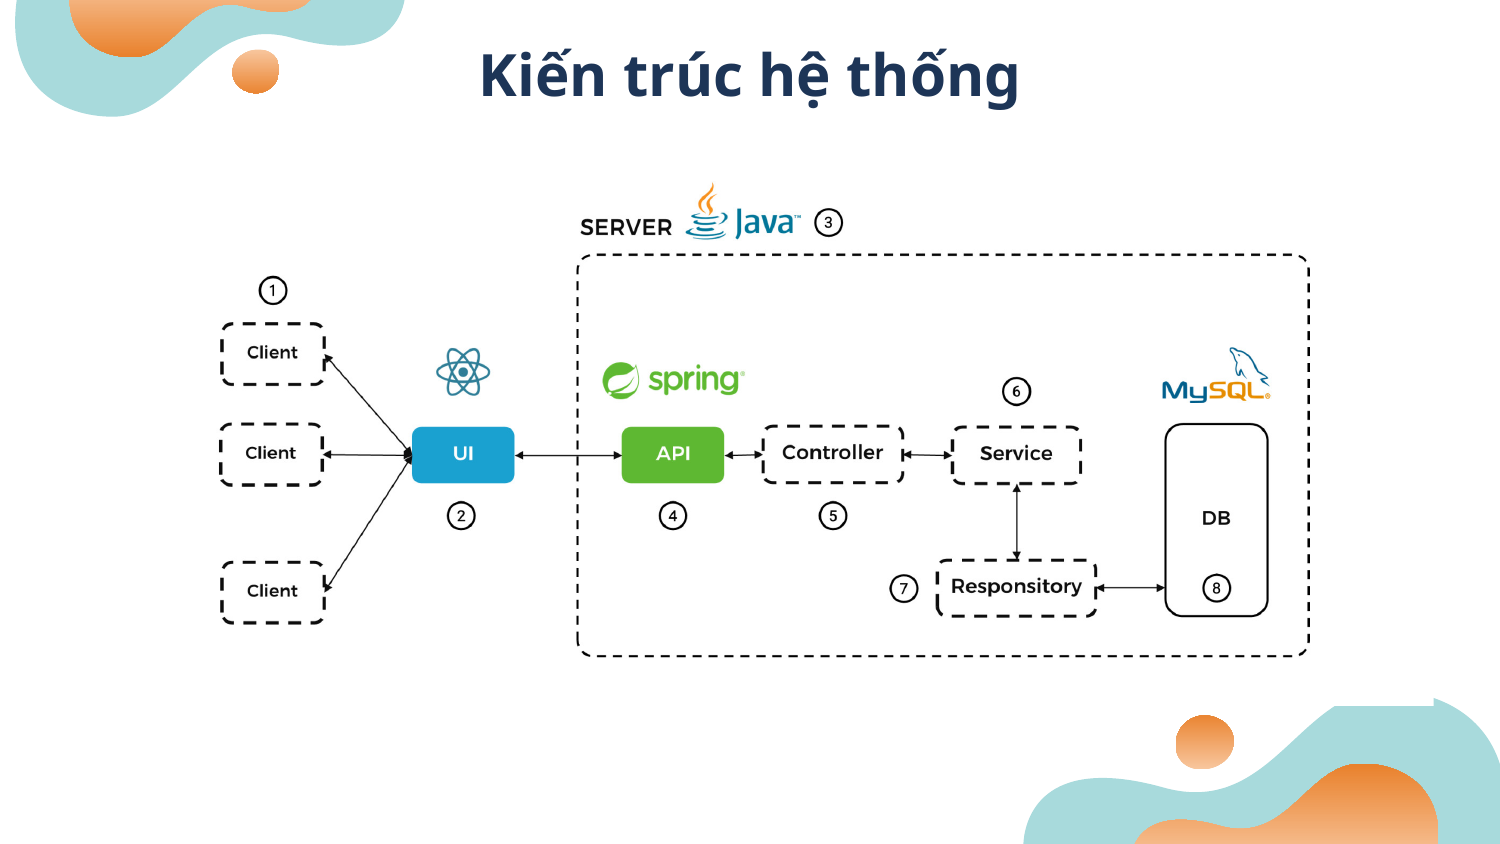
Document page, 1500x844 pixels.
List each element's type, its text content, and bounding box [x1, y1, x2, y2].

title Kiến trúc hệ thống [88, 22, 1412, 104]
picture [66, 137, 1434, 707]
